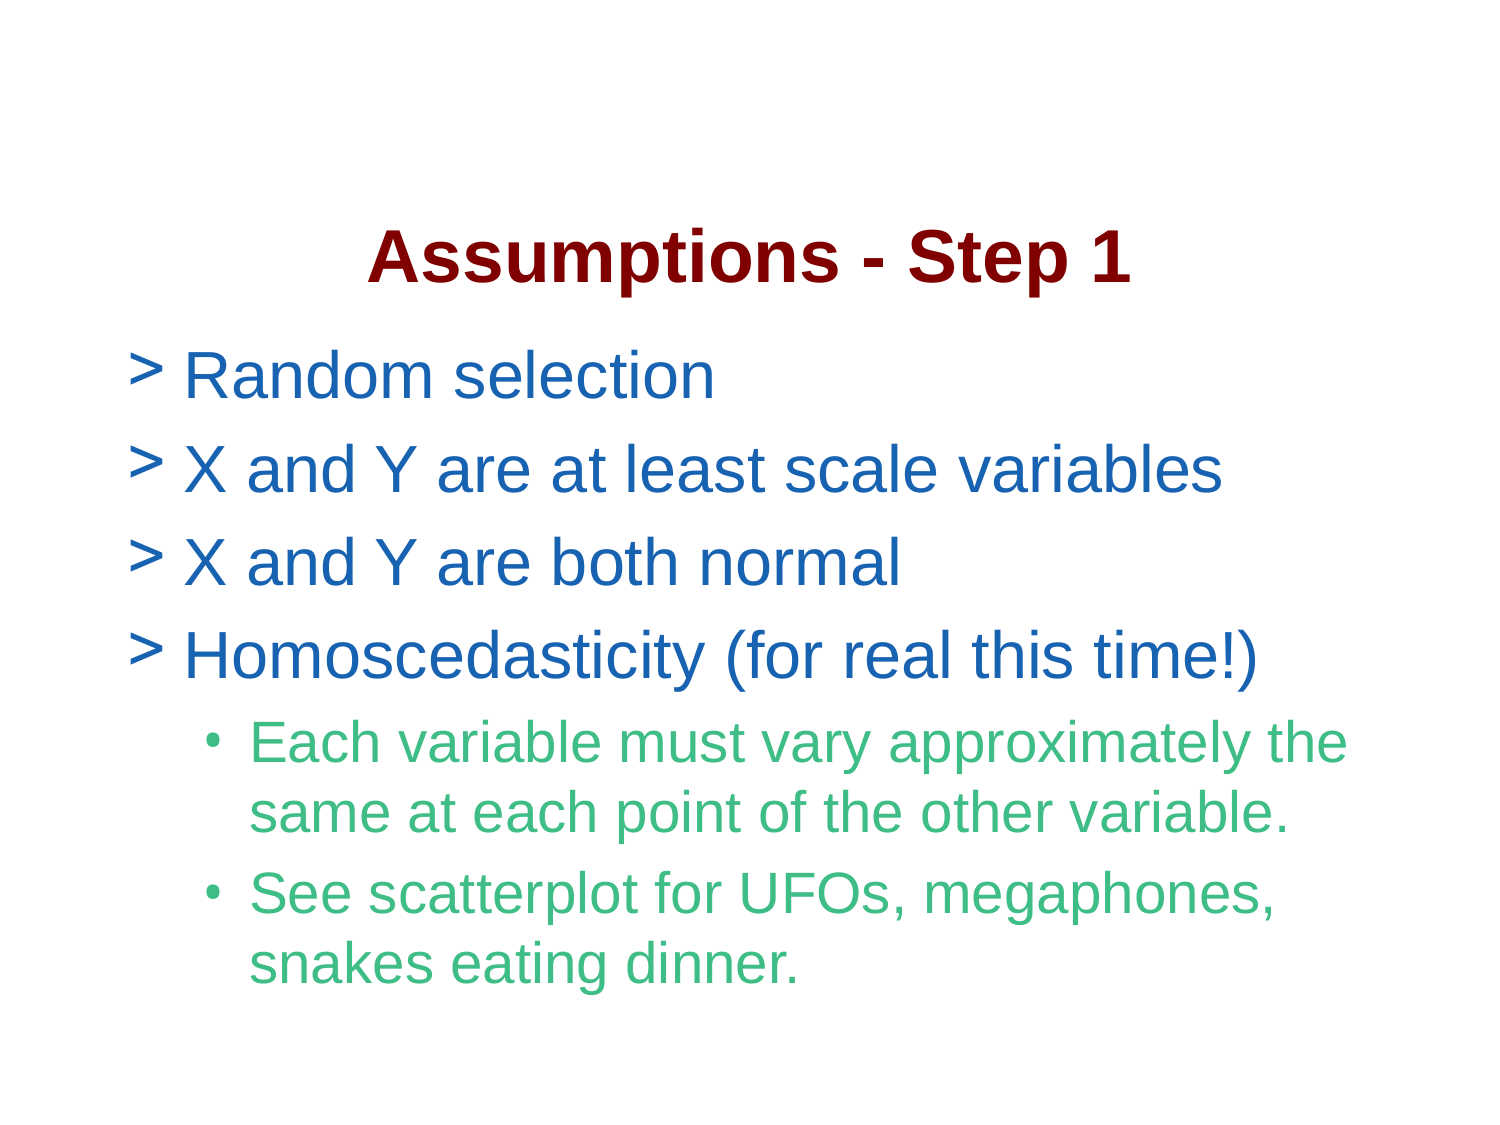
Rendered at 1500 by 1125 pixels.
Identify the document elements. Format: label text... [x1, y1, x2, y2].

title Assumptions - Step 1 [112, 200, 1388, 288]
list Random selection X and Y are at least scale variables X and Y are both normal Homoscedasticity (for real this time!) Each variable must vary approximately the same at each point of the other variable. See scatterplot for UFOs, megaphones, snakes eating dinner. [112, 324, 1388, 1000]
